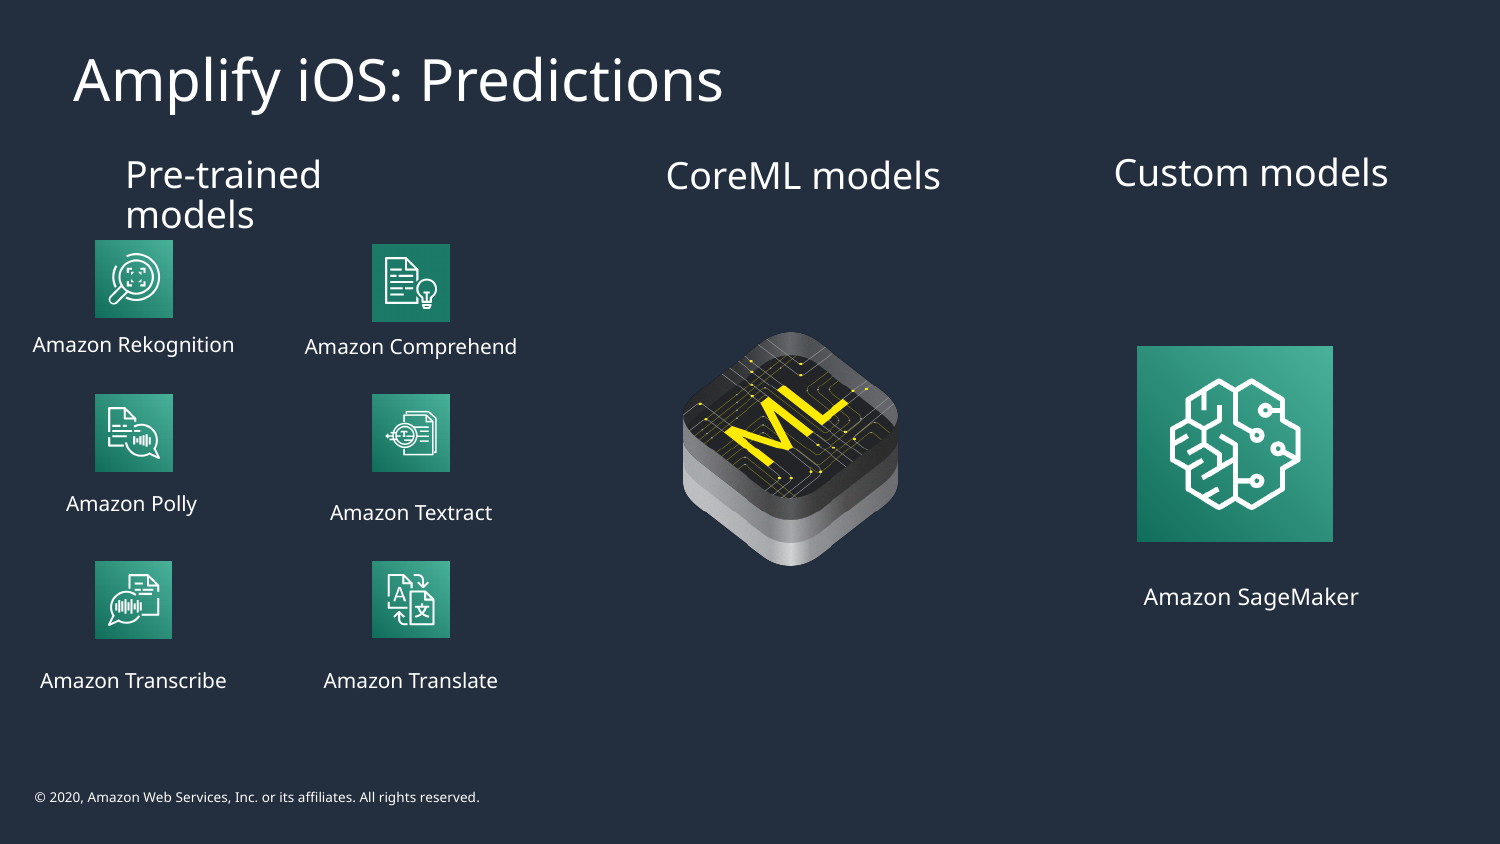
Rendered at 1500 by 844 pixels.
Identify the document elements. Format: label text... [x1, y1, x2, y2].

picture [372, 561, 450, 639]
picture [1137, 346, 1333, 542]
text_box Amazon Transcribe [15, 660, 143, 701]
text_box Pre-trained models [95, 132, 486, 262]
picture [94, 394, 173, 472]
picture [663, 323, 916, 576]
text_box Amazon Textract [186, 491, 636, 532]
text_box CoreML models [635, 136, 1184, 218]
picture [372, 243, 450, 322]
text_box Amazon Comprehend [186, 326, 636, 366]
picture [94, 561, 173, 639]
picture [372, 394, 450, 472]
text_box Amazon Translate [143, 660, 679, 701]
text_box Amazon Polly [0, 483, 357, 524]
title Amplify iOS: Predictions [43, 18, 1457, 132]
text_box Amazon Rekognition [0, 324, 359, 365]
text_box Custom models [1083, 133, 1420, 215]
picture [94, 240, 173, 319]
text_box Amazon SageMaker [1069, 575, 1433, 618]
